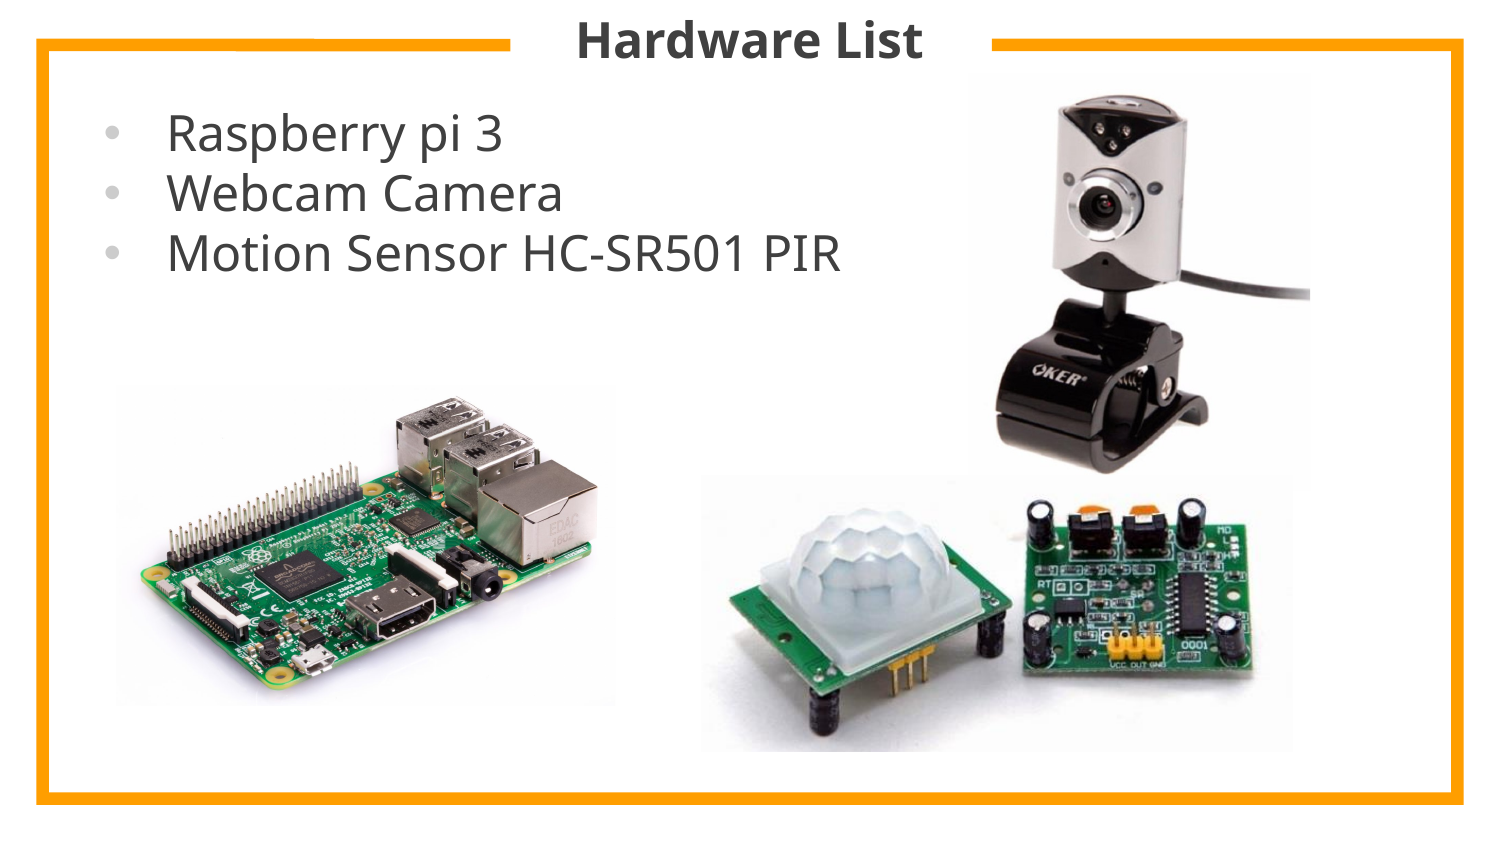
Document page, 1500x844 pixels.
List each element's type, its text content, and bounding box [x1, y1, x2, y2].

picture [116, 385, 616, 706]
list Raspberry pi 3 Webcam Camera Motion Sensor HC-SR501 PIR [75, 86, 962, 328]
picture [701, 72, 1311, 752]
title Hardware List [531, 0, 969, 64]
